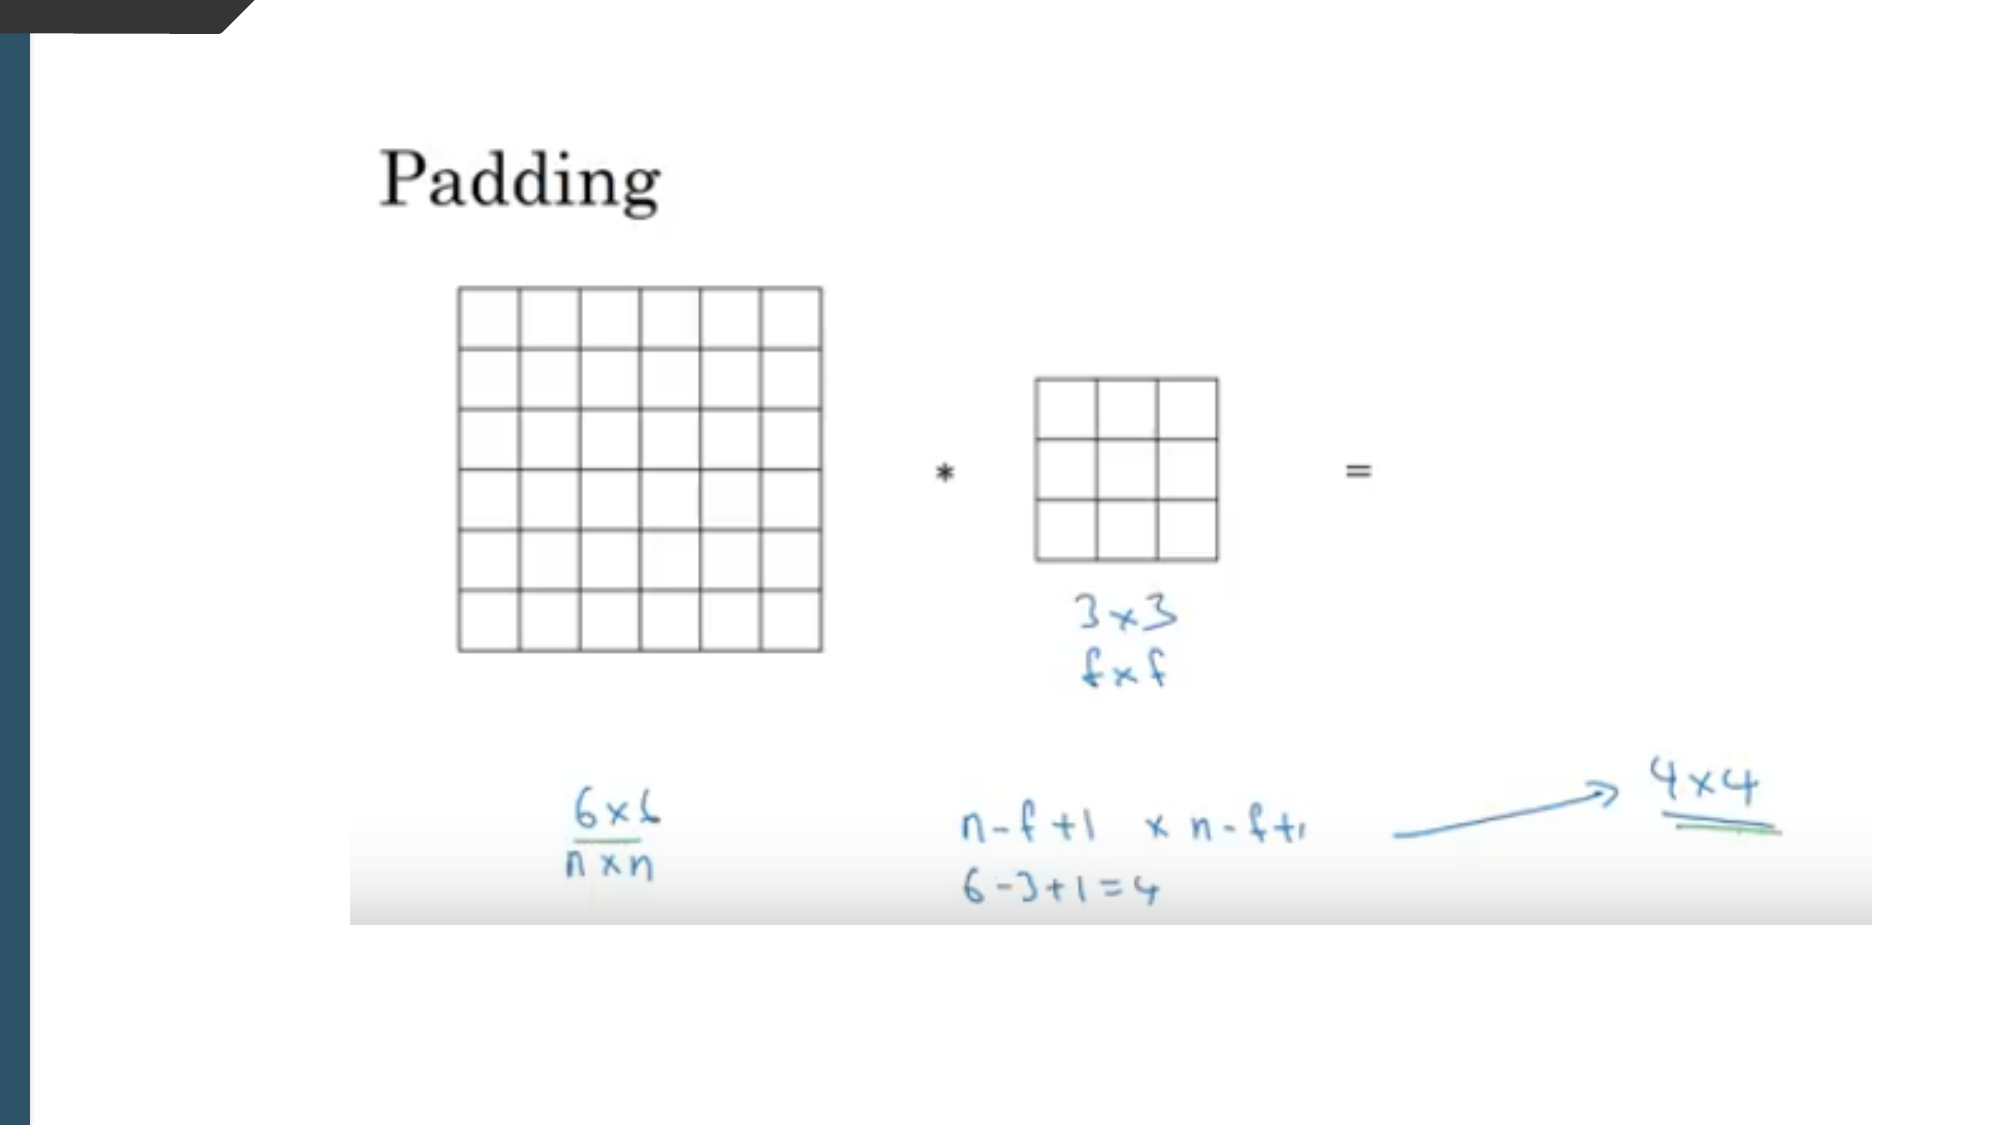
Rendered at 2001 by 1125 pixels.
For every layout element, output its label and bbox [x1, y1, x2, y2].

picture [349, 137, 1873, 926]
